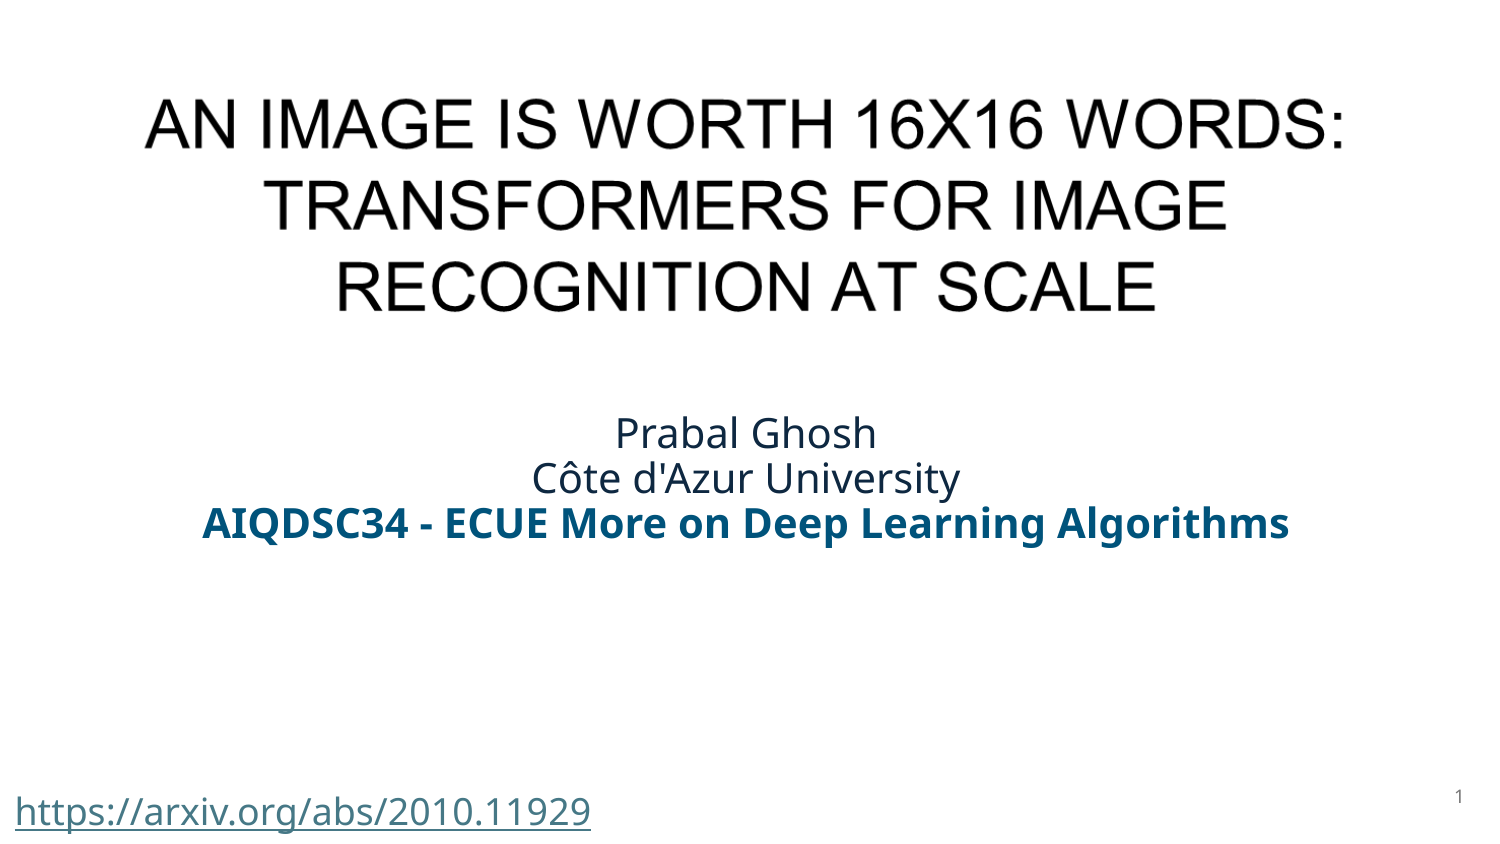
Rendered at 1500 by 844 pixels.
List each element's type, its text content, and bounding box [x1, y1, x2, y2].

picture [36, 60, 1456, 367]
title Prabal Ghosh Côte d'Azur University AIQDSC34 - ECUE More on Deep Learning Algorithms [91, 510, 1401, 607]
slide_number 1 [1389, 764, 1480, 830]
text_box https://arxiv.org/abs/2010.11929 [0, 780, 750, 844]
